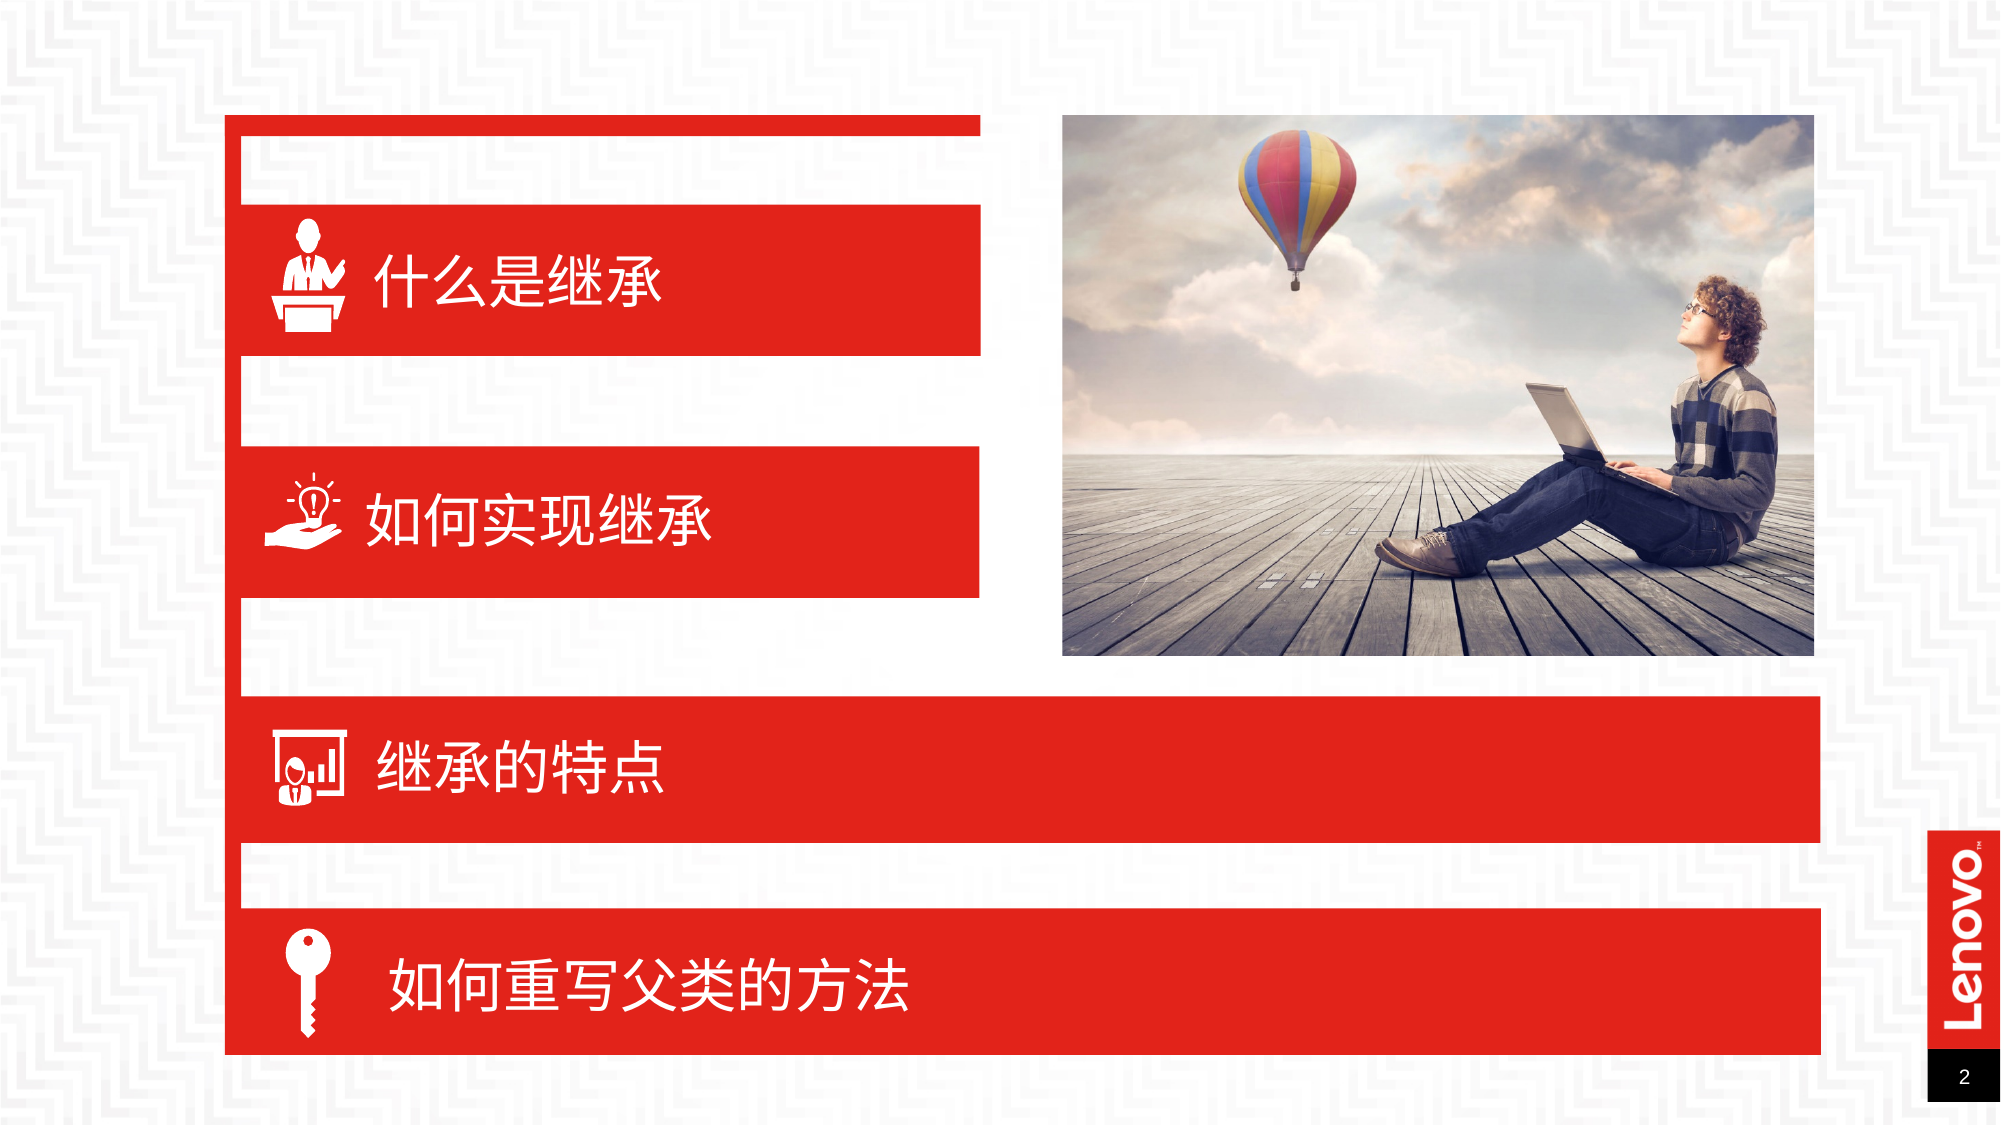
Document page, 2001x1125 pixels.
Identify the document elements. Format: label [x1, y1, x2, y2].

text_box [224, 114, 1822, 1056]
picture [1928, 831, 2001, 1049]
picture [0, 0, 2001, 1125]
